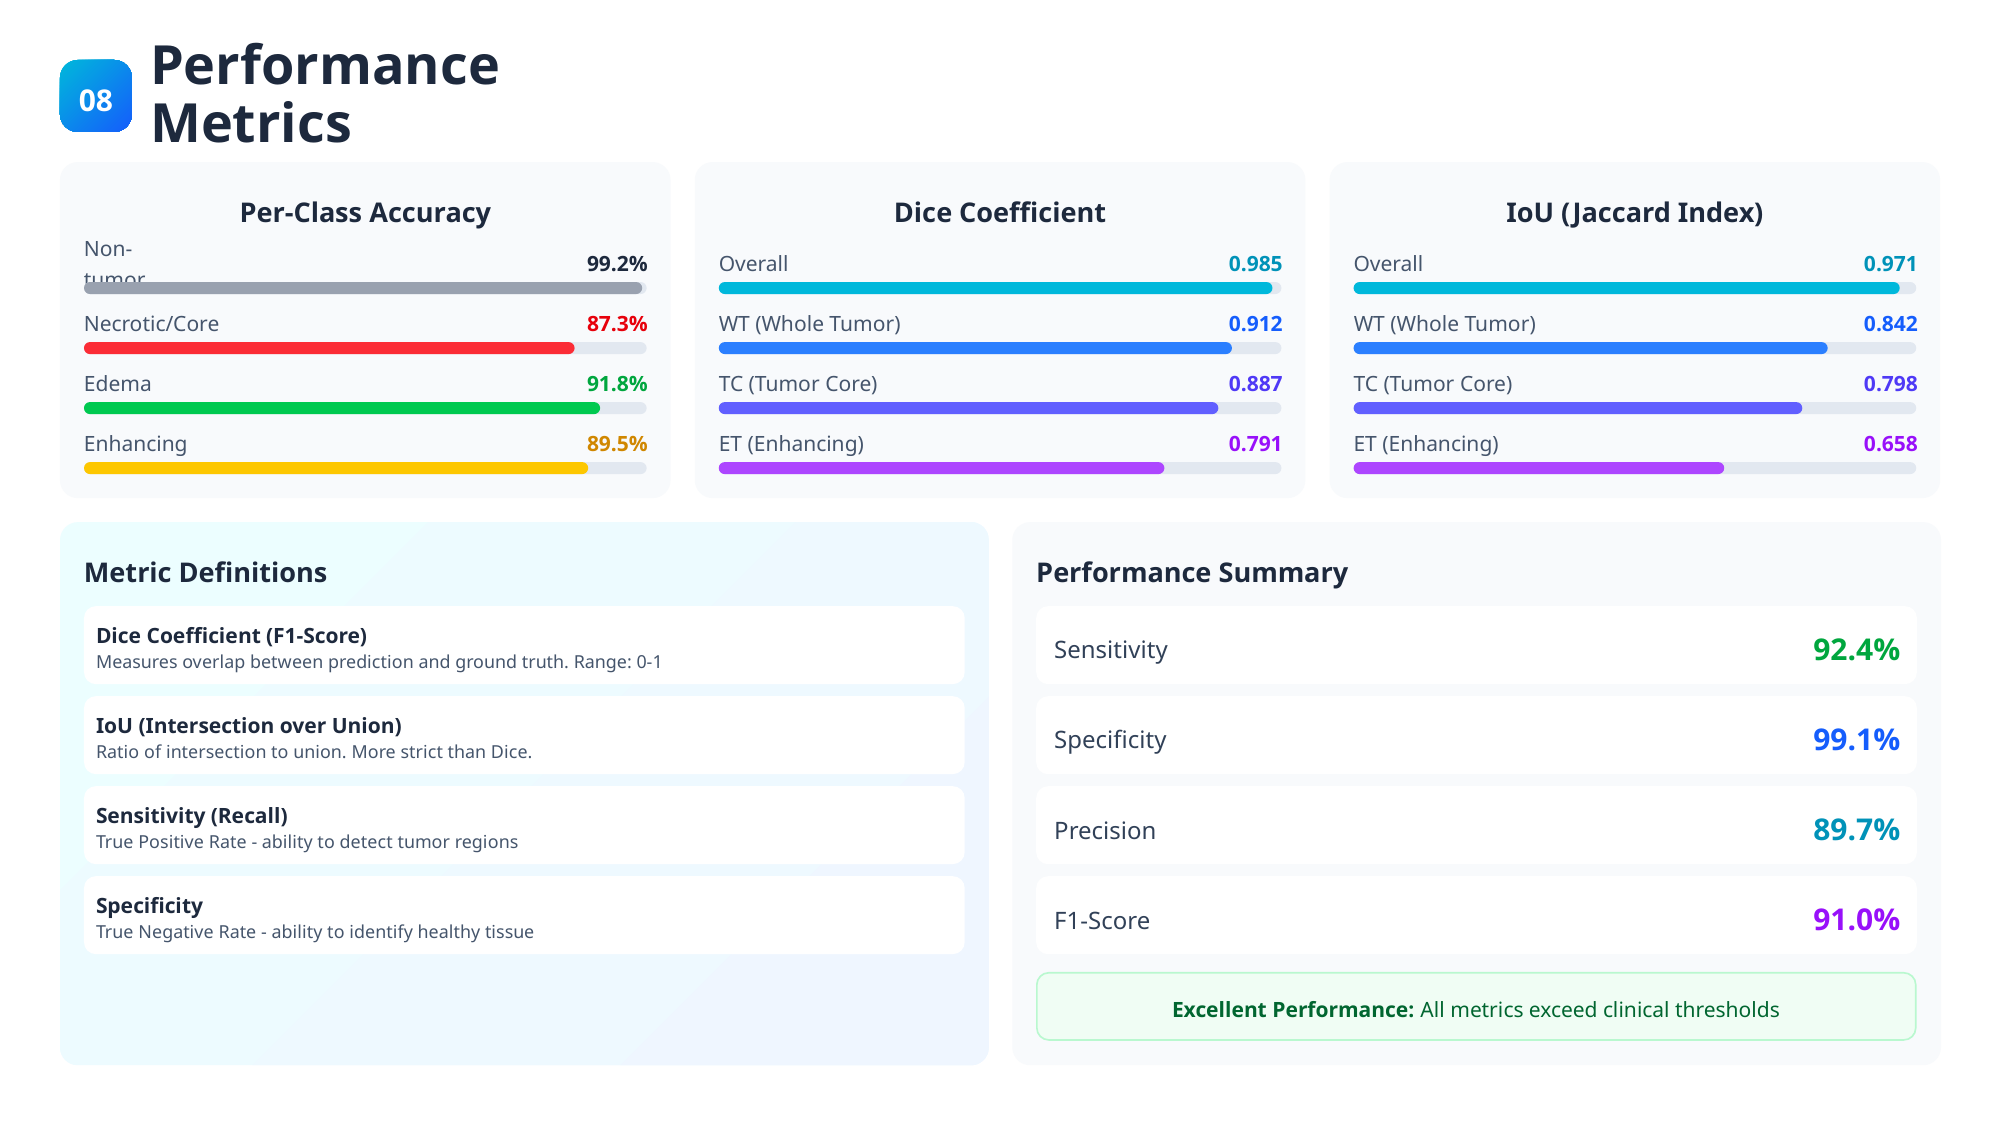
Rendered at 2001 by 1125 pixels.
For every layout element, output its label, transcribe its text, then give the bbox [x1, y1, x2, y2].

text_box WT (Whole Tumor) [718, 306, 908, 336]
text_box [83, 606, 965, 685]
text_box Sensitivity [1054, 627, 1175, 664]
text_box Edema [83, 366, 161, 396]
text_box [1353, 342, 1828, 355]
text_box IoU (Intersection over Union) [96, 708, 964, 739]
text_box F1-Score [1054, 897, 1166, 934]
text_box [83, 342, 575, 355]
text_box Overall [718, 246, 796, 276]
text_box [1159, 462, 1282, 475]
text_box [84, 462, 589, 475]
text_box Necrotic/Core [84, 306, 224, 336]
text_box [1353, 282, 1900, 295]
text_box [1797, 402, 1917, 415]
text_box Sensitivity (Recall) [96, 798, 964, 829]
text_box Specificity [96, 888, 964, 919]
text_box ET (Enhancing) [1353, 426, 1510, 456]
text_box 0.798 [1863, 366, 1927, 396]
text_box [1036, 696, 1917, 775]
text_box [1012, 522, 1942, 1066]
text_box 0.791 [1229, 426, 1293, 456]
text_box [83, 786, 965, 865]
text_box ET (Enhancing) [718, 426, 875, 456]
text_box [583, 462, 647, 475]
text_box [718, 402, 1219, 415]
text_box True Negative Rate - ability to identify healthy tissue [96, 918, 962, 943]
text_box [1329, 162, 1941, 499]
text_box 0.842 [1863, 306, 1927, 336]
text_box [60, 522, 989, 1066]
text_box 92.4% [1813, 624, 1914, 667]
text_box [1036, 972, 1916, 1040]
text_box True Positive Rate - ability to detect tumor regions [96, 828, 962, 853]
text_box [1036, 606, 1917, 685]
text_box TC (Tumor Core) [1353, 366, 1525, 396]
text_box [718, 282, 1273, 295]
text_box Specificity [1054, 717, 1175, 754]
text_box Measures overlap between prediction and ground truth. Range: 0-1 [96, 648, 962, 673]
text_box [1036, 786, 1917, 865]
text_box TC (Tumor Core) [718, 366, 890, 396]
text_box Non-tumor [84, 246, 194, 276]
text_box 0.912 [1229, 306, 1293, 336]
text_box 08 [52, 59, 140, 132]
text_box [1719, 462, 1917, 475]
text_box 0.887 [1229, 366, 1293, 396]
text_box 99.1% [1813, 714, 1914, 757]
text_box [1894, 282, 1917, 295]
text_box Per-Class Accuracy [77, 186, 654, 228]
text_box 0.971 [1863, 246, 1927, 276]
text_box [1353, 462, 1725, 475]
text_box Dice Coefficient [712, 186, 1289, 228]
text_box [59, 162, 671, 499]
text_box [694, 162, 1306, 499]
text_box [1267, 282, 1282, 295]
text_box 89.7% [1813, 804, 1914, 847]
text_box [718, 342, 1232, 355]
text_box Enhancing [84, 426, 194, 456]
text_box Ratio of intersection to union. More strict than Dice. [96, 738, 962, 763]
text_box 0.658 [1863, 426, 1927, 456]
text_box 89.5% [587, 426, 658, 456]
text_box 99.2% [587, 246, 658, 276]
text_box 91.8% [587, 366, 658, 396]
text_box Precision [1054, 807, 1166, 844]
text_box Performance Summary [1036, 546, 1931, 589]
text_box [1213, 402, 1282, 415]
text_box Performance Metrics [150, 65, 712, 126]
text_box [595, 402, 647, 415]
text_box Dice Coefficient (F1-Score) [96, 618, 964, 649]
text_box Excellent Performance: All metrics exceed clinical thresholds [1050, 991, 1903, 1022]
text_box [84, 282, 643, 295]
text_box 0.985 [1229, 246, 1293, 276]
text_box [1036, 876, 1917, 955]
text_box IoU (Jaccard Index) [1346, 186, 1923, 228]
text_box WT (Whole Tumor) [1353, 306, 1543, 336]
text_box [1227, 342, 1282, 355]
text_box 91.0% [1813, 894, 1914, 937]
text_box [83, 696, 965, 775]
text_box [570, 342, 647, 355]
text_box [637, 282, 647, 295]
text_box [718, 462, 1165, 475]
text_box [1823, 342, 1917, 355]
text_box Overall [1353, 246, 1431, 276]
text_box [83, 876, 965, 955]
text_box 87.3% [587, 306, 658, 336]
text_box Metric Definitions [83, 546, 979, 589]
text_box [1353, 402, 1803, 415]
text_box [83, 402, 601, 415]
